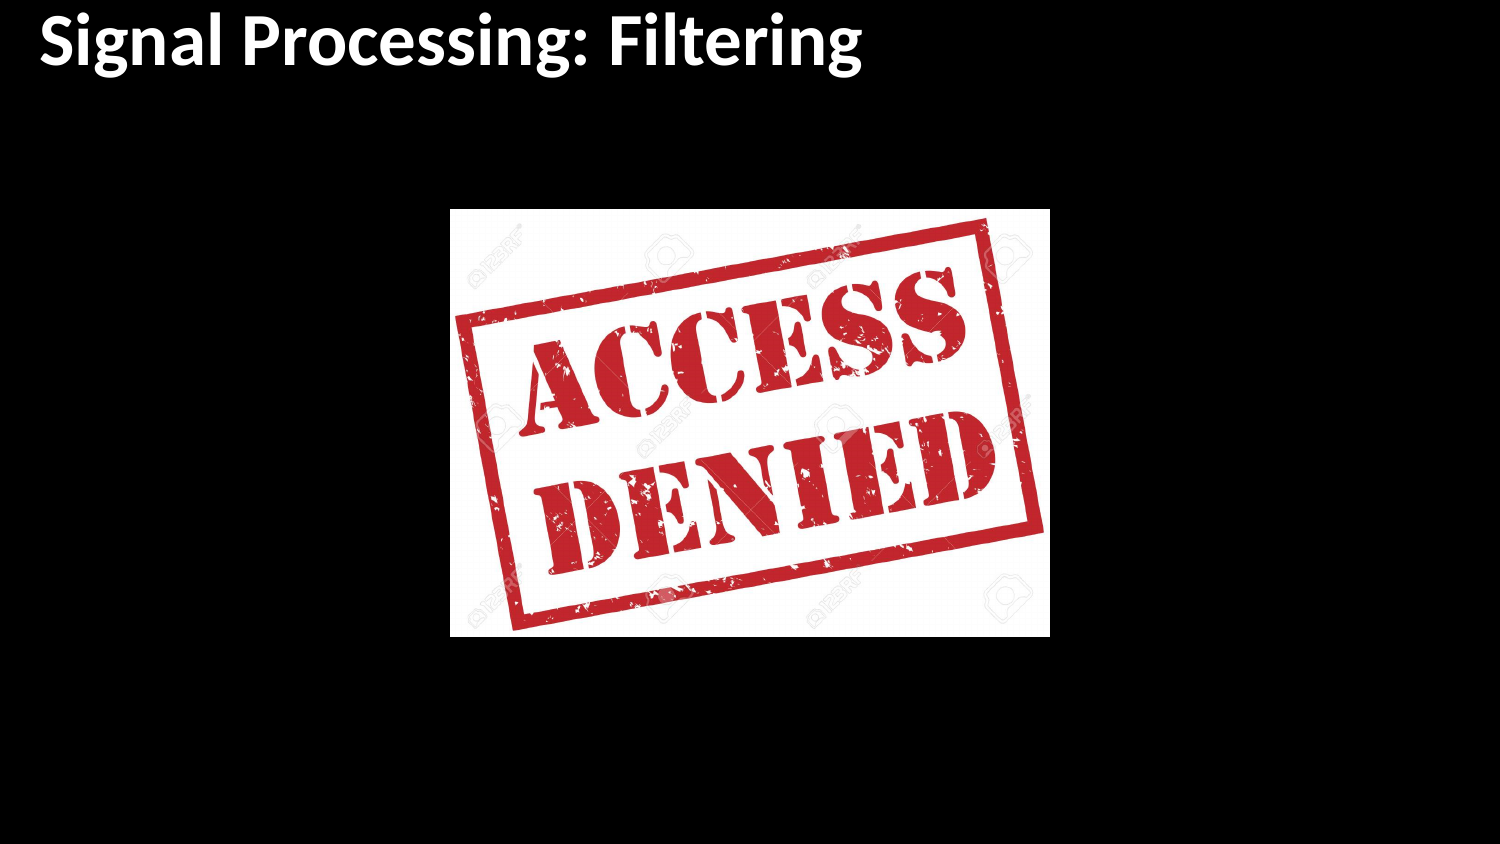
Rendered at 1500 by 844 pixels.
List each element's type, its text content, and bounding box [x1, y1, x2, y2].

title Signal Processing: Filtering [24, 8, 1478, 62]
picture [449, 209, 1051, 637]
